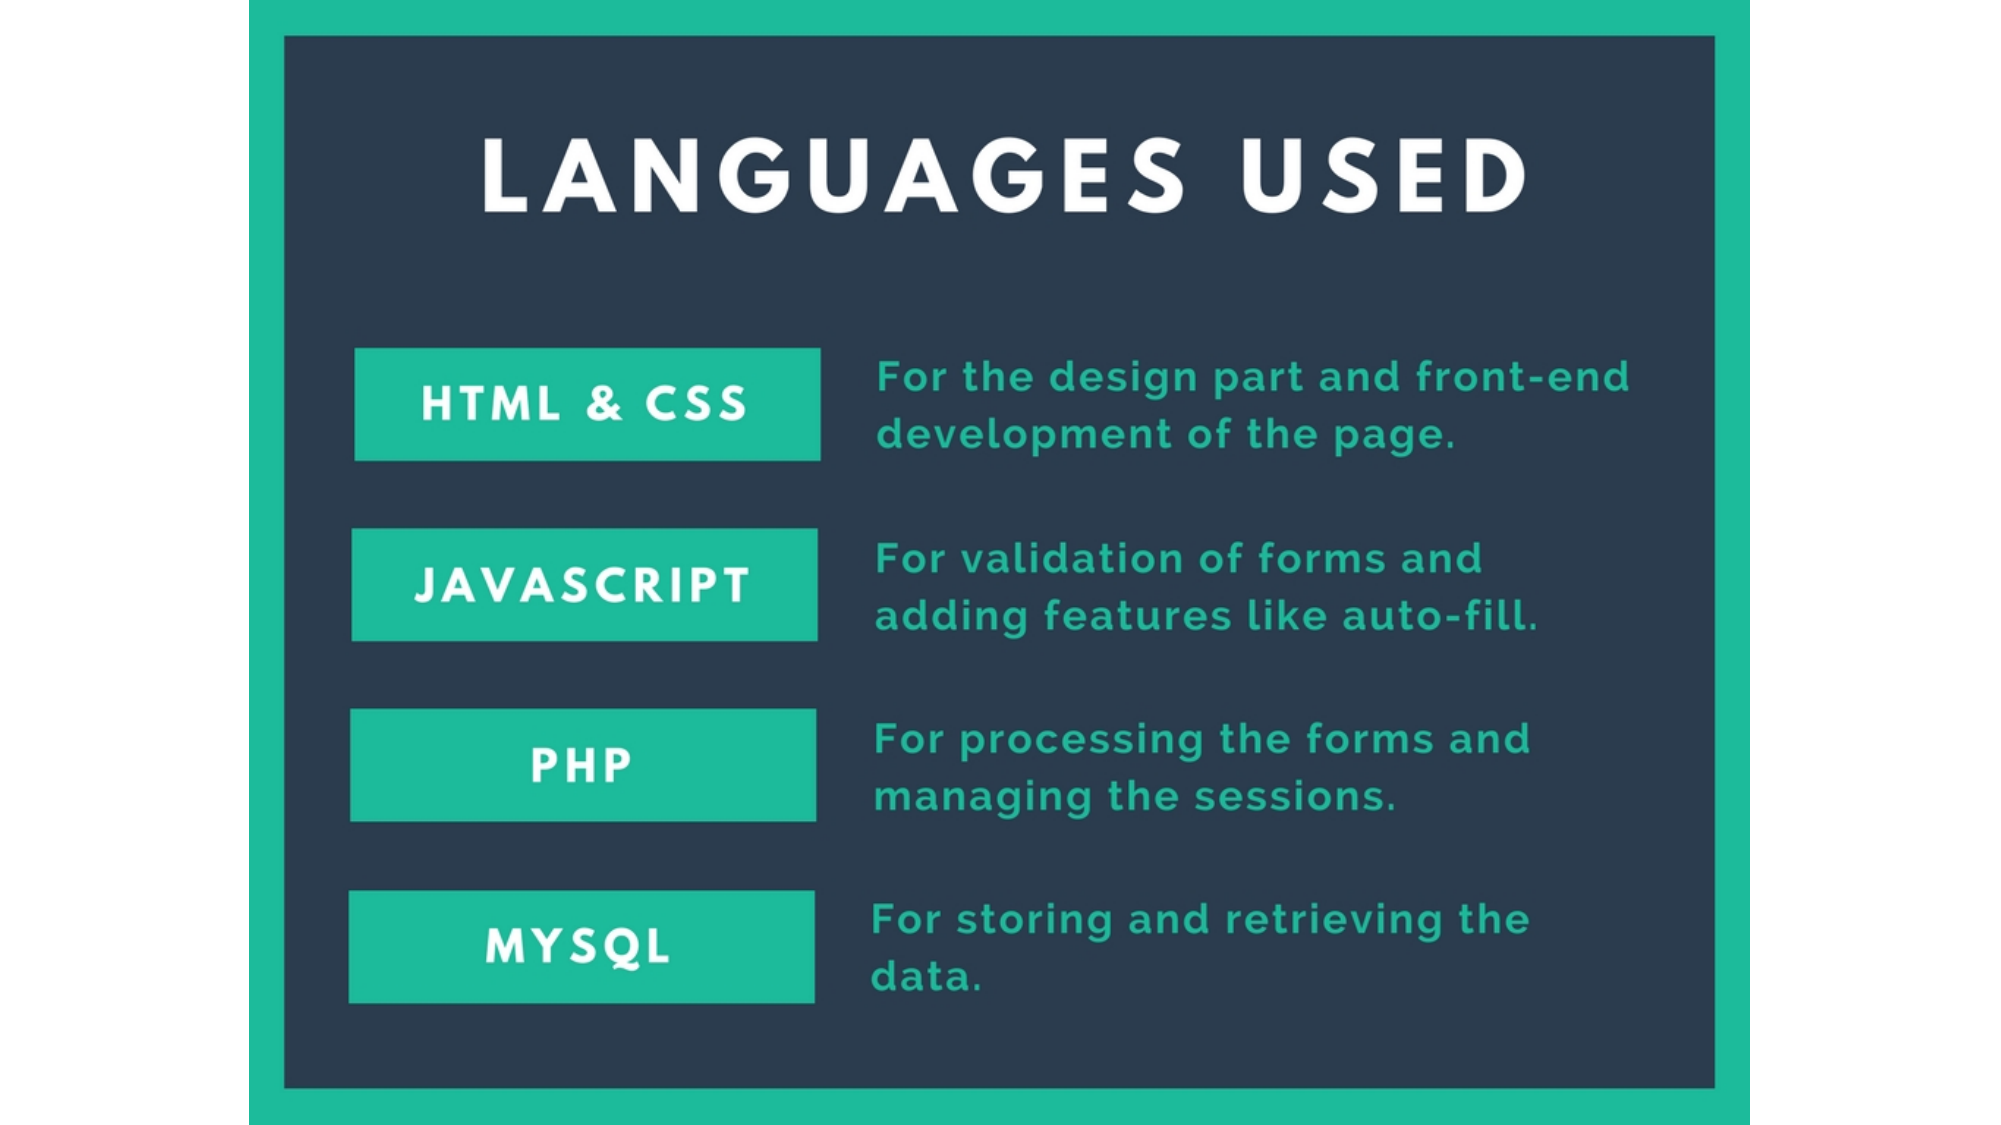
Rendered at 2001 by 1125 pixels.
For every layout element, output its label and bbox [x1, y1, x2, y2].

picture [249, 0, 1750, 1125]
